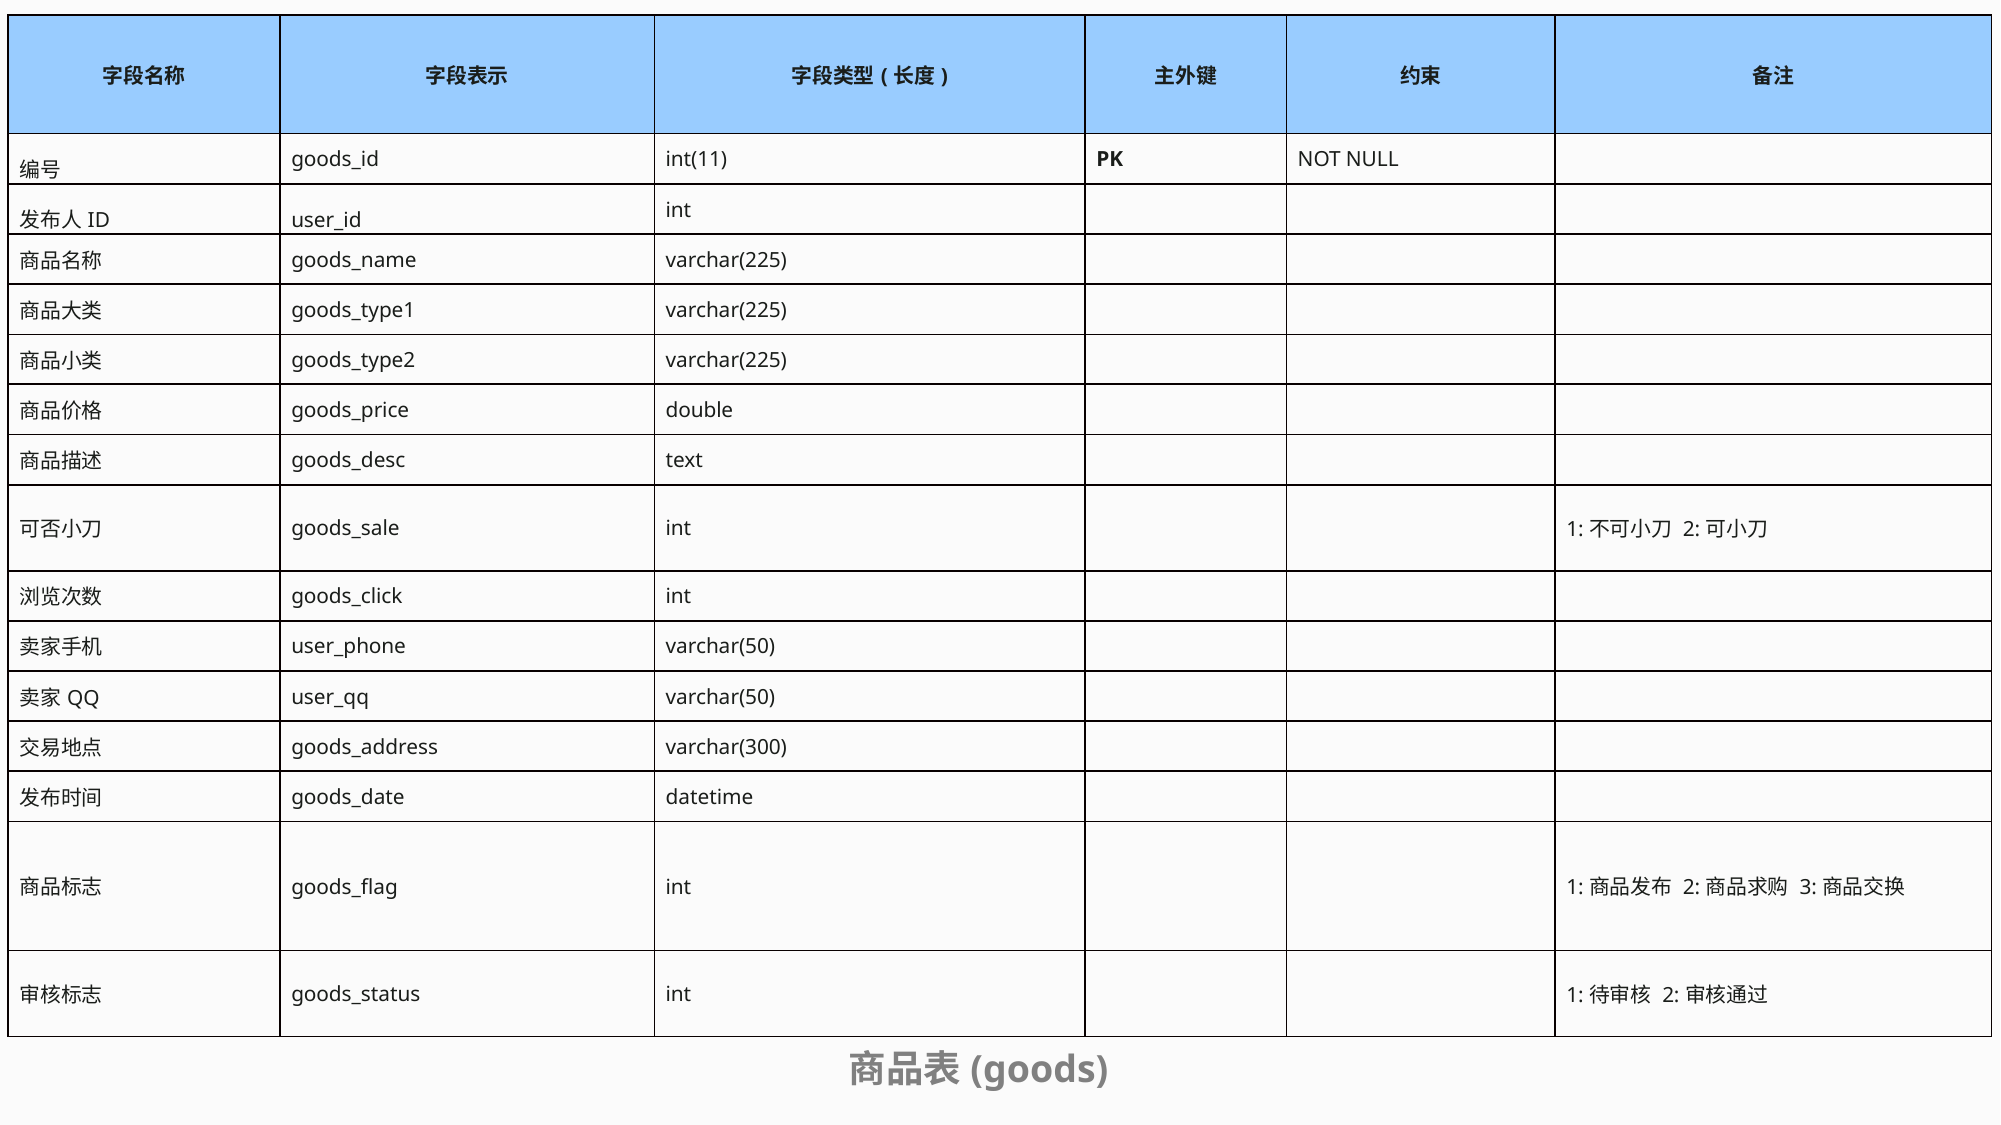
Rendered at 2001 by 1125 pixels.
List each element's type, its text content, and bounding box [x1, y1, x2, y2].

table_cell 可否小刀 [9, 486, 279, 570]
table_cell [1287, 335, 1554, 383]
table_cell 商品大类 [9, 285, 279, 334]
table_cell [1287, 772, 1554, 821]
table_cell [1086, 335, 1286, 383]
table_cell int [655, 572, 1084, 620]
table_cell int [655, 486, 1084, 570]
table_cell varchar(225) [655, 285, 1084, 334]
table_cell [1556, 772, 1991, 821]
table_cell [1287, 572, 1554, 620]
table_cell [1287, 951, 1554, 1036]
table_cell [1556, 622, 1991, 670]
table_cell text [655, 435, 1084, 484]
table_cell [1287, 822, 1554, 950]
table_cell [1287, 672, 1554, 720]
table_cell 编号 [9, 134, 279, 183]
table_cell goods_name [281, 235, 654, 283]
table_cell [1086, 672, 1286, 720]
table_cell goods_sale [281, 486, 654, 570]
table_header 字段表示 [281, 16, 654, 133]
table_cell [1086, 722, 1286, 770]
table_cell [1556, 722, 1991, 770]
table_cell double [655, 385, 1084, 434]
table_cell [1086, 185, 1286, 233]
table_cell 交易地点 [9, 722, 279, 770]
table_cell user_phone [281, 622, 654, 670]
table_cell [1086, 235, 1286, 283]
table_cell 浏览次数 [9, 572, 279, 620]
table_cell goods_date [281, 772, 654, 821]
table_header 主外键 [1086, 16, 1286, 133]
table_cell varchar(225) [655, 235, 1084, 283]
table_cell goods_type1 [281, 285, 654, 334]
table_cell 卖家QQ [9, 672, 279, 720]
table_header 约束 [1287, 16, 1554, 133]
table_cell goods_type2 [281, 335, 654, 383]
table_cell int(11) [655, 134, 1084, 183]
table_cell [1287, 285, 1554, 334]
table_cell goods_click [281, 572, 654, 620]
table_cell [1086, 385, 1286, 434]
table_cell [1086, 772, 1286, 821]
table_cell 1:不可小刀 2:可小刀 [1556, 486, 1991, 570]
table_cell 发布人ID [9, 185, 279, 233]
table_cell 1:商品发布 2:商品求购 3:商品交换 [1556, 822, 1991, 950]
table_cell int [655, 951, 1084, 1036]
table_cell user_qq [281, 672, 654, 720]
table_cell 商品小类 [9, 335, 279, 383]
table_cell 商品名称 [9, 235, 279, 283]
table_cell 商品标志 [9, 822, 279, 950]
table_cell [1556, 572, 1991, 620]
table_cell goods_status [281, 951, 654, 1036]
table_cell [1287, 622, 1554, 670]
table_cell 卖家手机 [9, 622, 279, 670]
table_cell 审核标志 [9, 951, 279, 1036]
table_cell PK [1086, 134, 1286, 183]
table_cell goods_desc [281, 435, 654, 484]
table_cell [1086, 486, 1286, 570]
table_cell [1086, 622, 1286, 670]
table_cell [1556, 235, 1991, 283]
table_cell varchar(300) [655, 722, 1084, 770]
table_cell 发布时间 [9, 772, 279, 821]
table_cell goods_flag [281, 822, 654, 950]
table_cell [1287, 185, 1554, 233]
table_cell [1556, 134, 1991, 183]
table_cell int [655, 185, 1084, 233]
table_cell 商品描述 [9, 435, 279, 484]
table_cell [1287, 385, 1554, 434]
table_cell [1287, 235, 1554, 283]
table_cell [1287, 722, 1554, 770]
table_header 字段类型(长度) [655, 16, 1084, 133]
table_cell [1086, 435, 1286, 484]
table_cell user_id [281, 185, 654, 233]
table_cell [1556, 435, 1991, 484]
table_cell [1287, 435, 1554, 484]
table_cell [1556, 185, 1991, 233]
table_cell 1:待审核 2:审核通过 [1556, 951, 1991, 1036]
table_cell goods_id [281, 134, 654, 183]
table_cell [1086, 572, 1286, 620]
table_cell [1556, 285, 1991, 334]
table_cell [1556, 335, 1991, 383]
table_cell varchar(50) [655, 622, 1084, 670]
table_cell datetime [655, 772, 1084, 821]
table_cell [1287, 486, 1554, 570]
table_cell varchar(50) [655, 672, 1084, 720]
table_cell 商品价格 [9, 385, 279, 434]
table_cell int [655, 822, 1084, 950]
table_cell [1086, 951, 1286, 1036]
table_cell [1086, 822, 1286, 950]
table_header 备注 [1556, 16, 1991, 133]
table_cell [1556, 672, 1991, 720]
text_box 商品表(goods) [834, 1037, 1166, 1097]
table_cell goods_address [281, 722, 654, 770]
table_cell varchar(225) [655, 335, 1084, 383]
table_cell goods_price [281, 385, 654, 434]
table_cell [1086, 285, 1286, 334]
table_header 字段名称 [9, 16, 279, 133]
table_cell [1556, 385, 1991, 434]
table_cell NOT NULL [1287, 134, 1554, 183]
